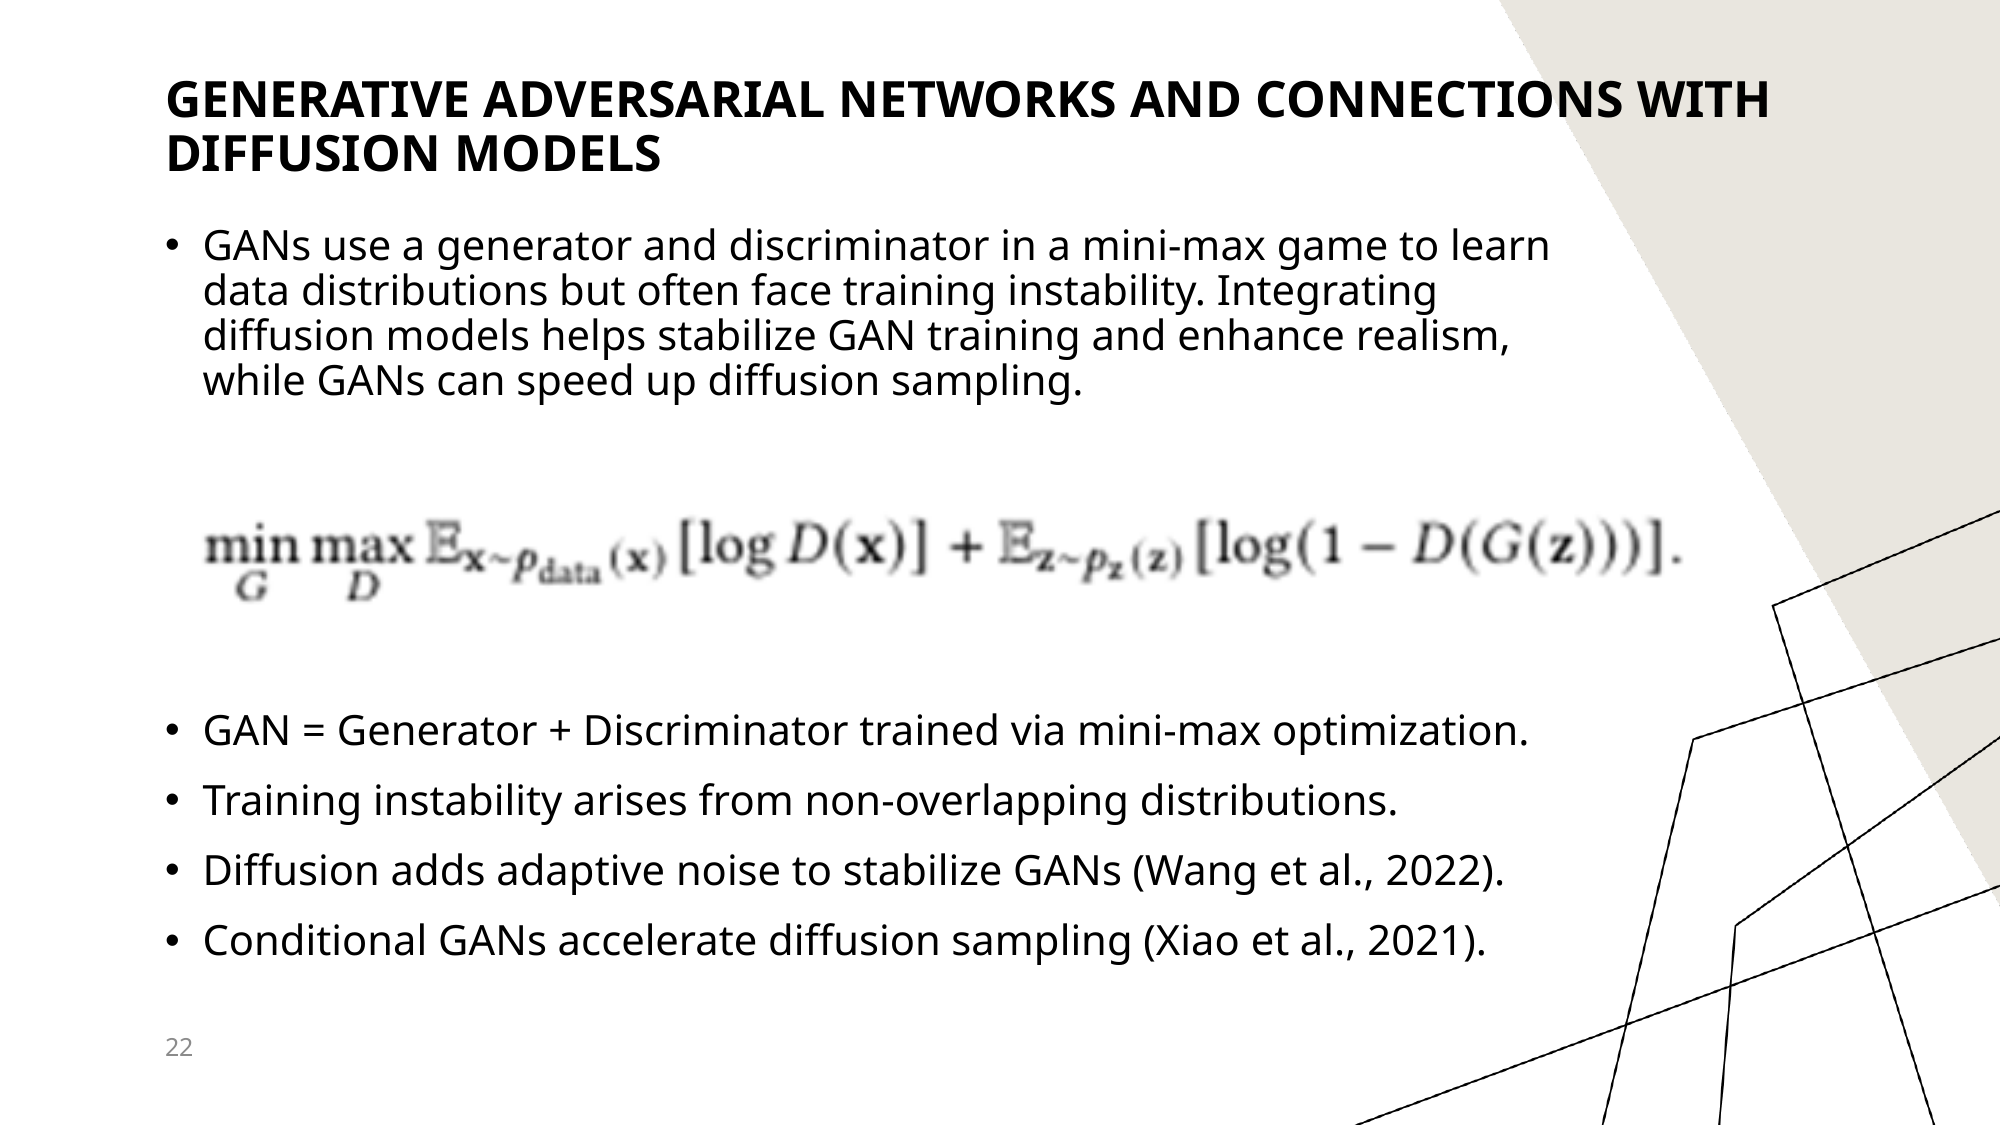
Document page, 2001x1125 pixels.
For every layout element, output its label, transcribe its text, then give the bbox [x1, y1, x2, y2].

title Generative Adversarial Networks and Connections with Diffusion Models [150, 59, 1907, 269]
list GANs use a generator and discriminator in a mini-max game to learn data distributions but often face training instability. Integrating diffusion models helps stabilize GAN training and enhance realism, while GANs can speed up diffusion sampling. GAN = Generator + Discriminator trained via mini-max optimization. Training instability arises from non-overlapping distributions. Diffusion adds adaptive noise to stabilize GANs (Wang et al., 2022). Conditional GANs accelerate diffusion sampling (Xiao et al., 2021). [150, 216, 1615, 462]
picture [149, 0, 2000, 1125]
list GANs use a generator and discriminator in a mini-max game to learn data distributions but often face training instability. Integrating diffusion models helps stabilize GAN training and enhance realism, while GANs can speed up diffusion sampling. GAN = Generator + Discriminator trained via mini-max optimization. Training instability arises from non-overlapping distributions. Diffusion adds adaptive noise to stabilize GANs (Wang et al., 2022). Conditional GANs accelerate diffusion sampling (Xiao et al., 2021). [150, 618, 1615, 1019]
slide_number 22 [150, 1024, 254, 1074]
